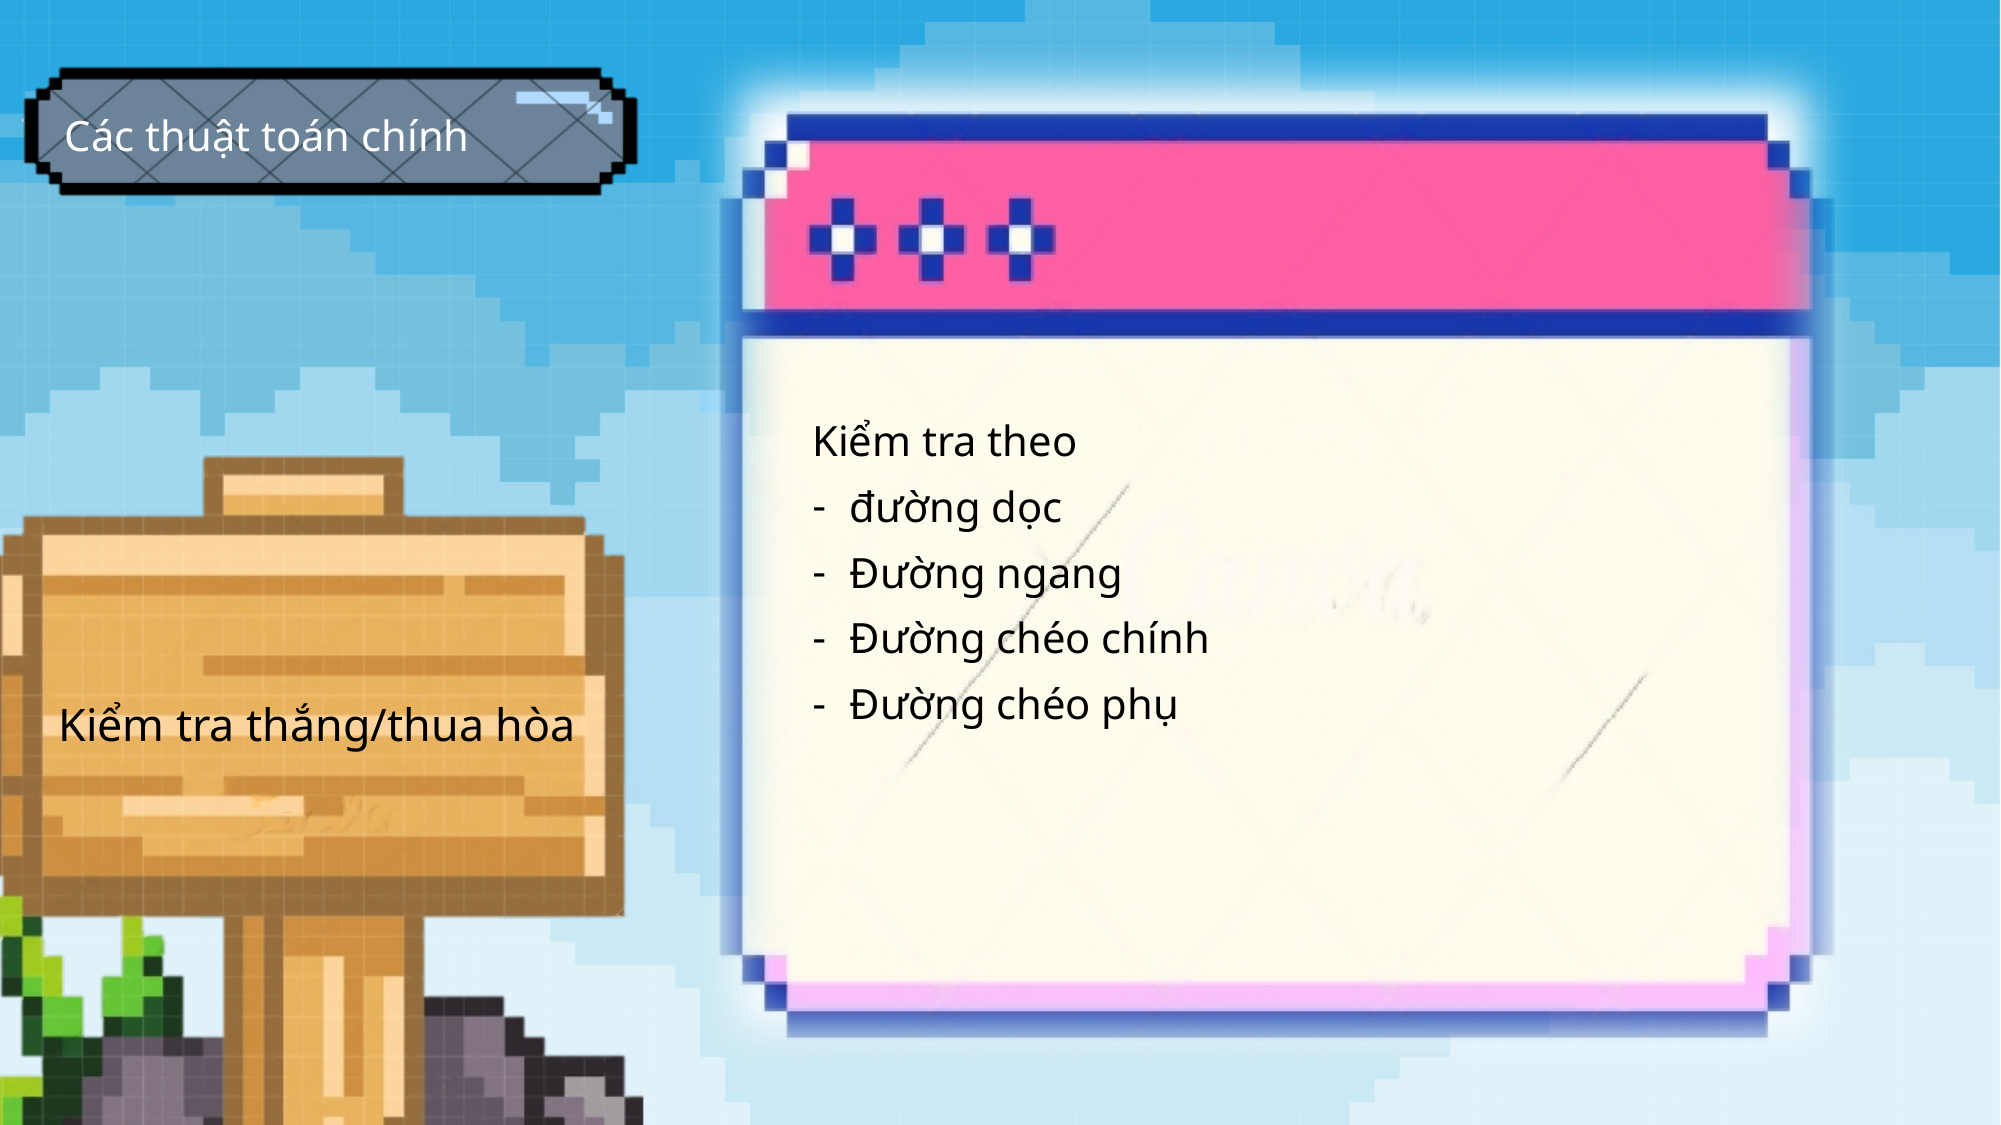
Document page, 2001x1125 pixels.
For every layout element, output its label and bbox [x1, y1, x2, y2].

picture [0, 0, 2001, 1125]
text_box [3, 31, 742, 243]
